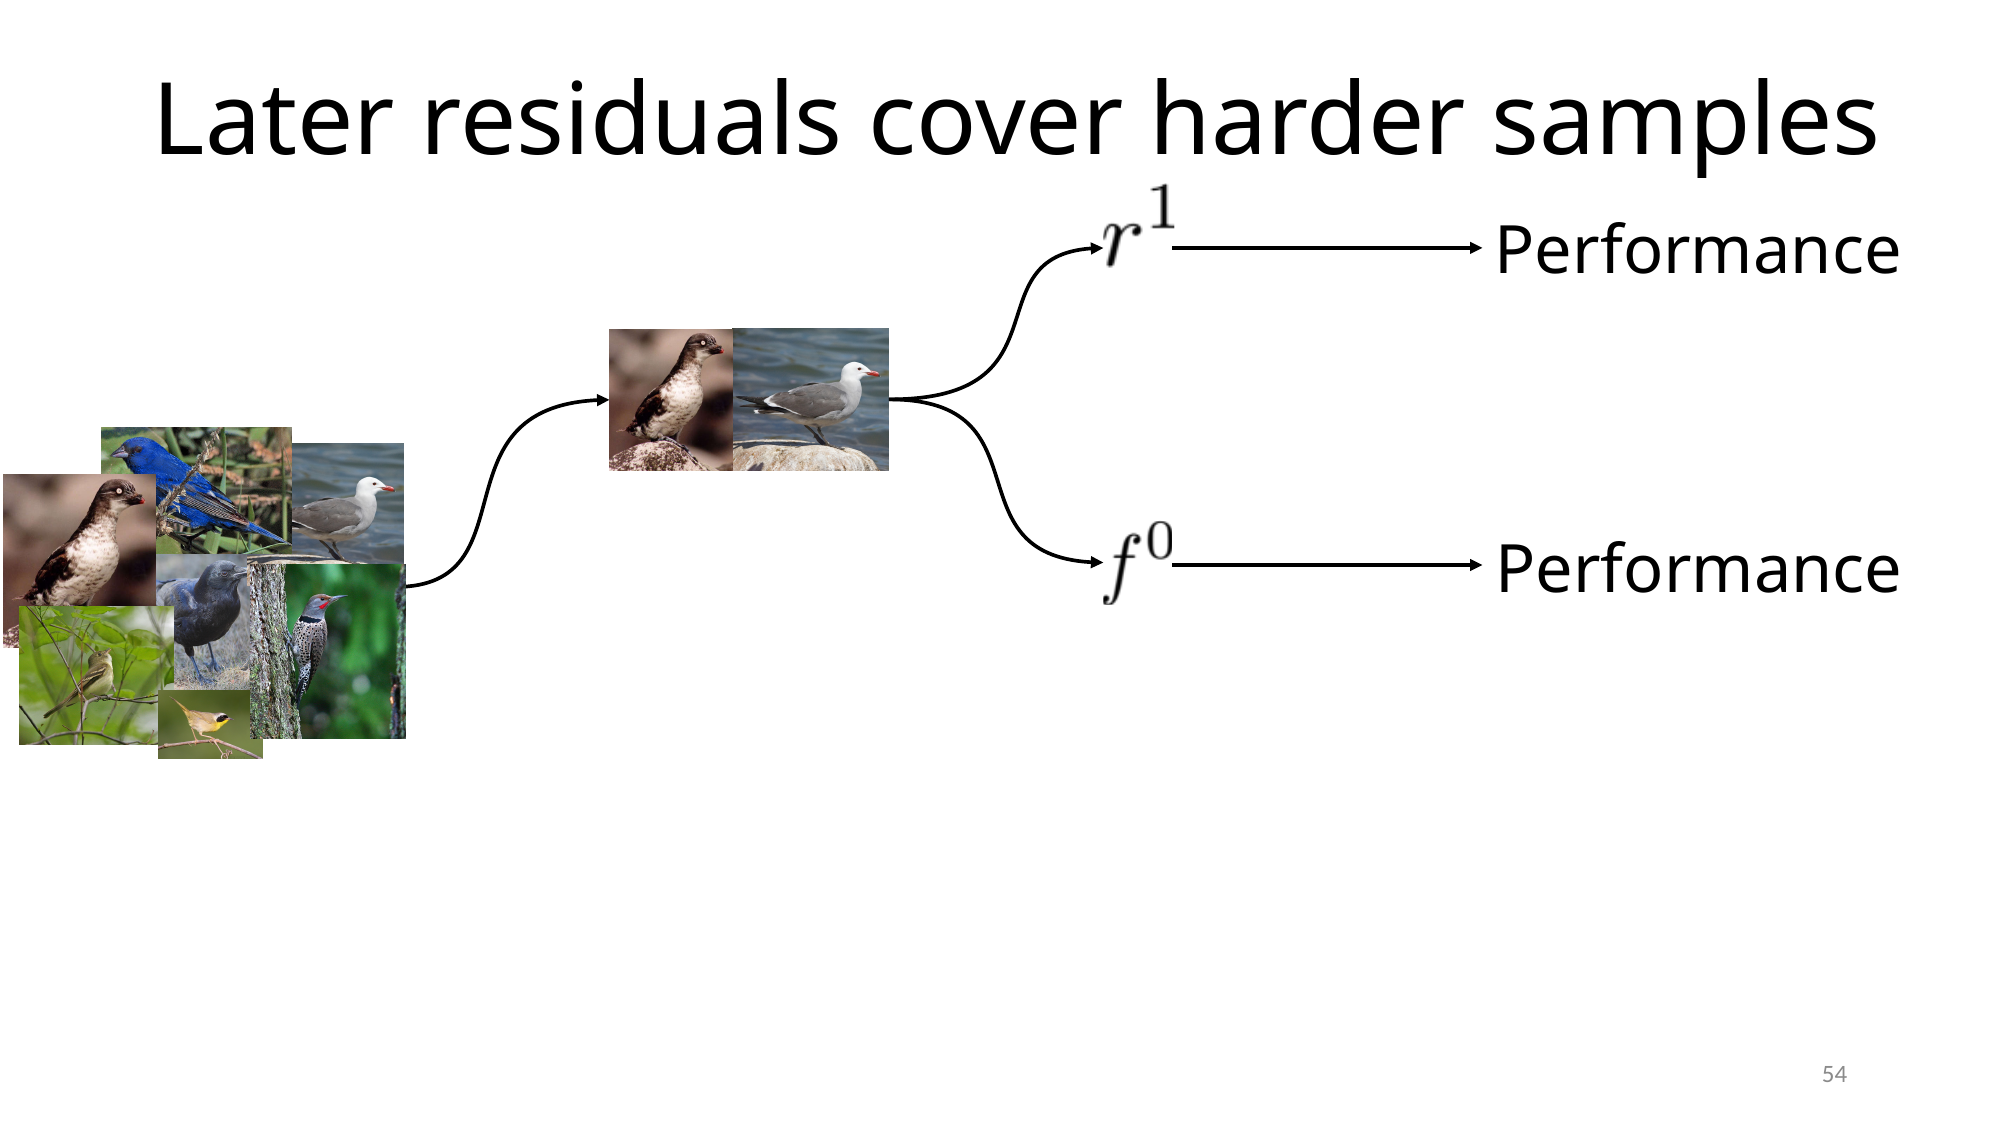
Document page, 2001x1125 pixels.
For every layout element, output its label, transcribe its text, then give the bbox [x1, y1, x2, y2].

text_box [395, 399, 610, 587]
text_box Performance [1462, 199, 1918, 295]
text_box Later residuals cover harder samples [138, 47, 1897, 183]
slide_number 54 [1412, 1042, 1863, 1103]
picture [609, 328, 888, 471]
text_box Performance [1480, 518, 1918, 614]
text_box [888, 247, 1104, 399]
picture [1103, 183, 1175, 268]
picture [1103, 520, 1172, 605]
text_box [3, 427, 406, 759]
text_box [888, 399, 1104, 563]
